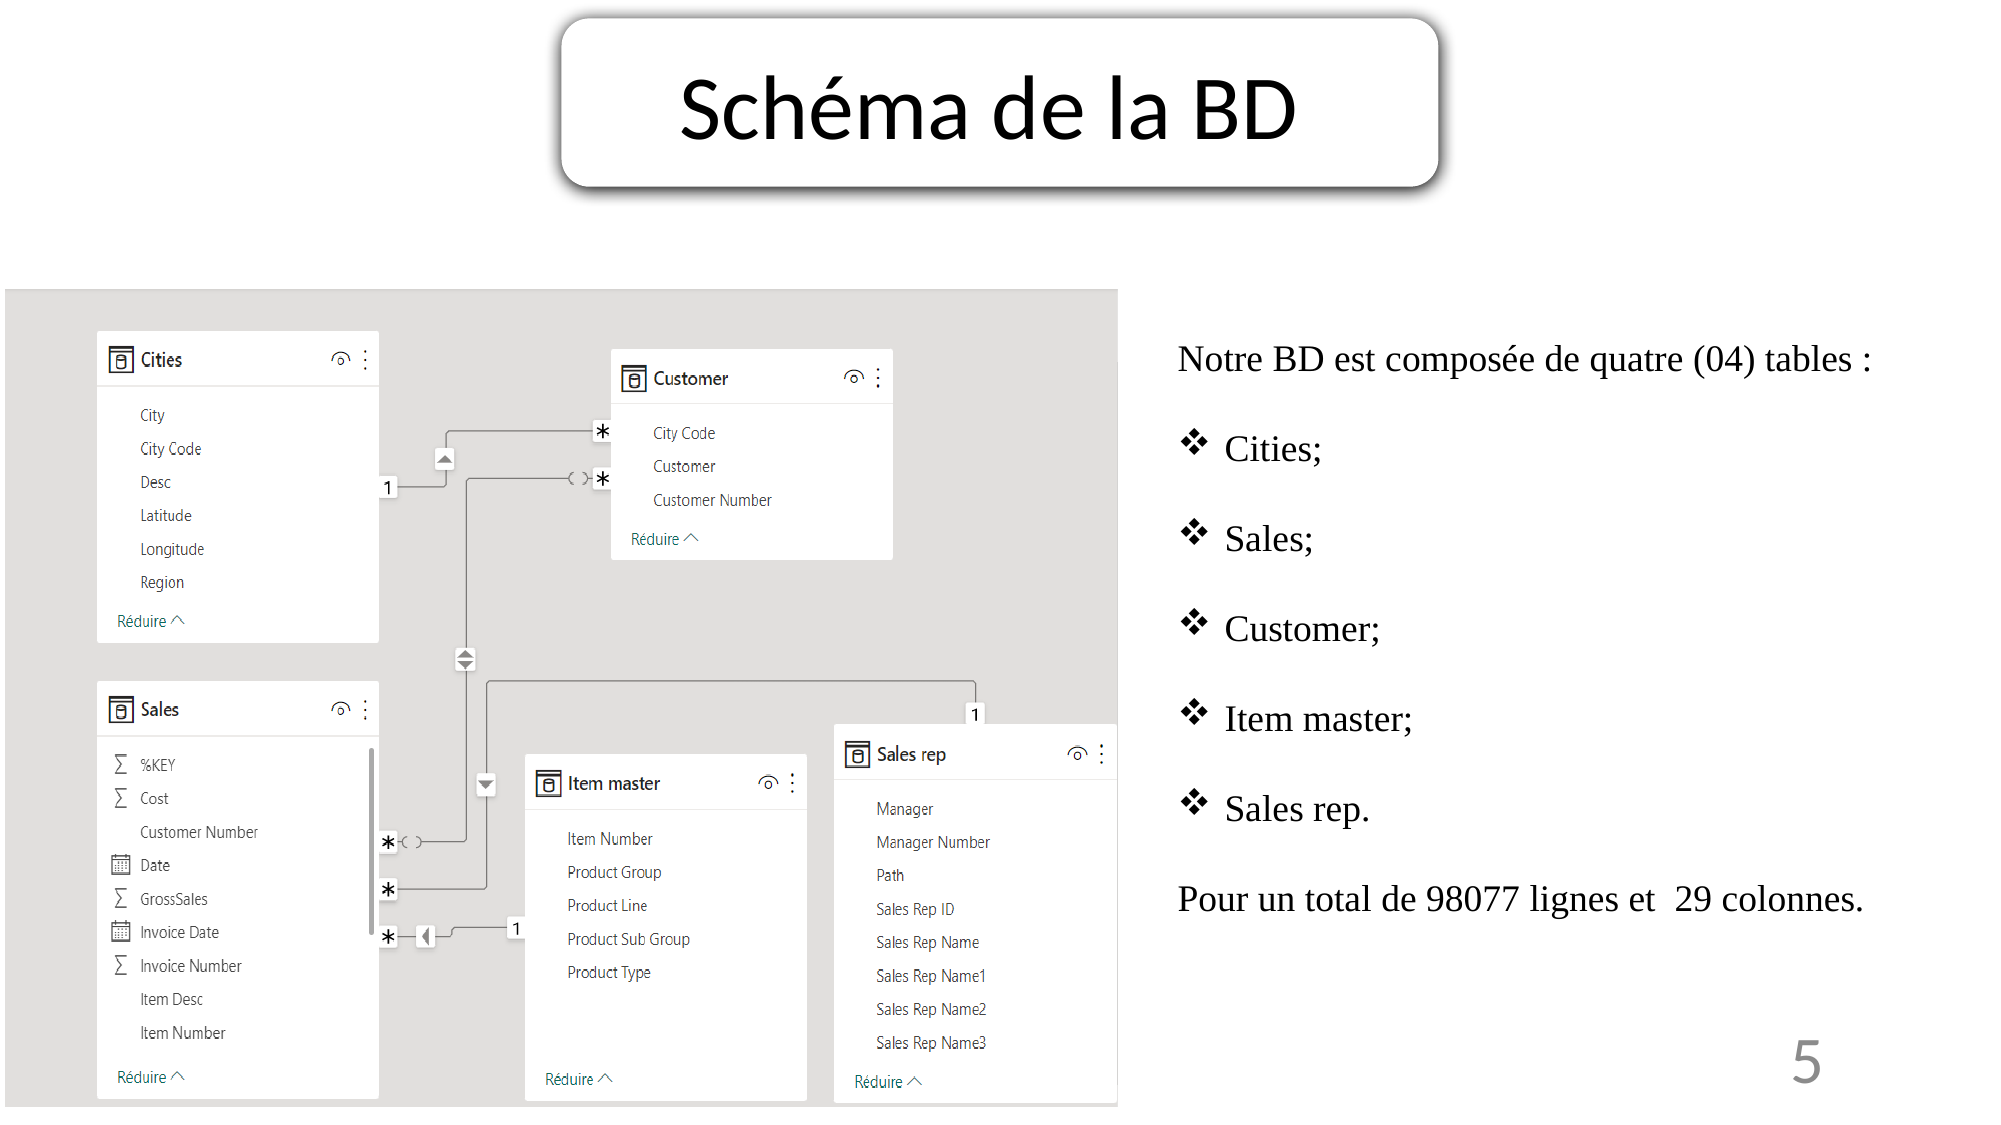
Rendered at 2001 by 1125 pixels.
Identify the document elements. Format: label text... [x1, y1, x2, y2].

text_box Schéma de la BD [560, 17, 1440, 188]
slide_number 5 [1389, 1026, 1840, 1087]
picture [5, 289, 1118, 1107]
text_box Notre BD est composée de quatre (04) tables : Cities; Sales; Customer; Item master; Sales rep. Pour un total de 98077 lignes et 29 colonnes. [1162, 326, 1927, 927]
